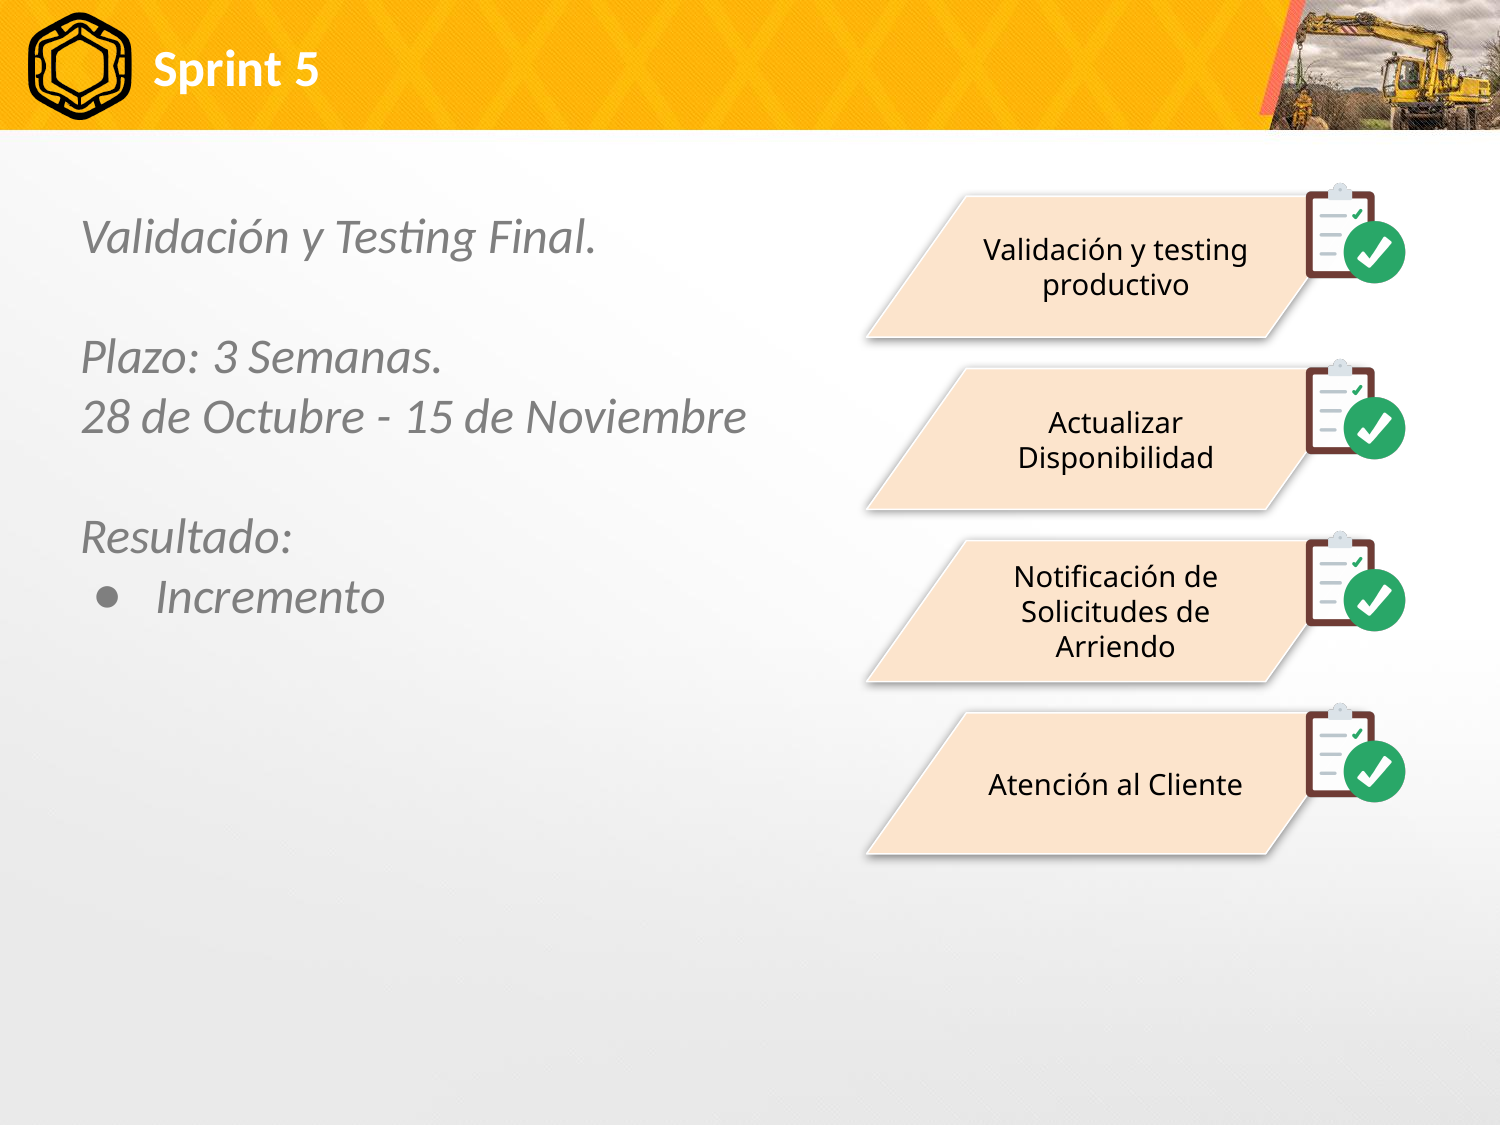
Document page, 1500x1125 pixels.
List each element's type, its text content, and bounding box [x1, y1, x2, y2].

text_box Notificación de Solicitudes de Arriendo [866, 540, 1299, 682]
text_box Atención al Cliente [866, 712, 1299, 854]
text_box Actualizar Disponibilidad [866, 368, 1299, 510]
text_box Validación y testing productivo [866, 196, 1300, 338]
title Sprint 5 [138, 0, 1395, 132]
picture [0, 0, 1500, 1125]
list Validación y Testing Final. Plazo: 3 Semanas. 28 de Octubre - 15 de Noviembre Resultado: Incremento [64, 196, 1444, 1045]
